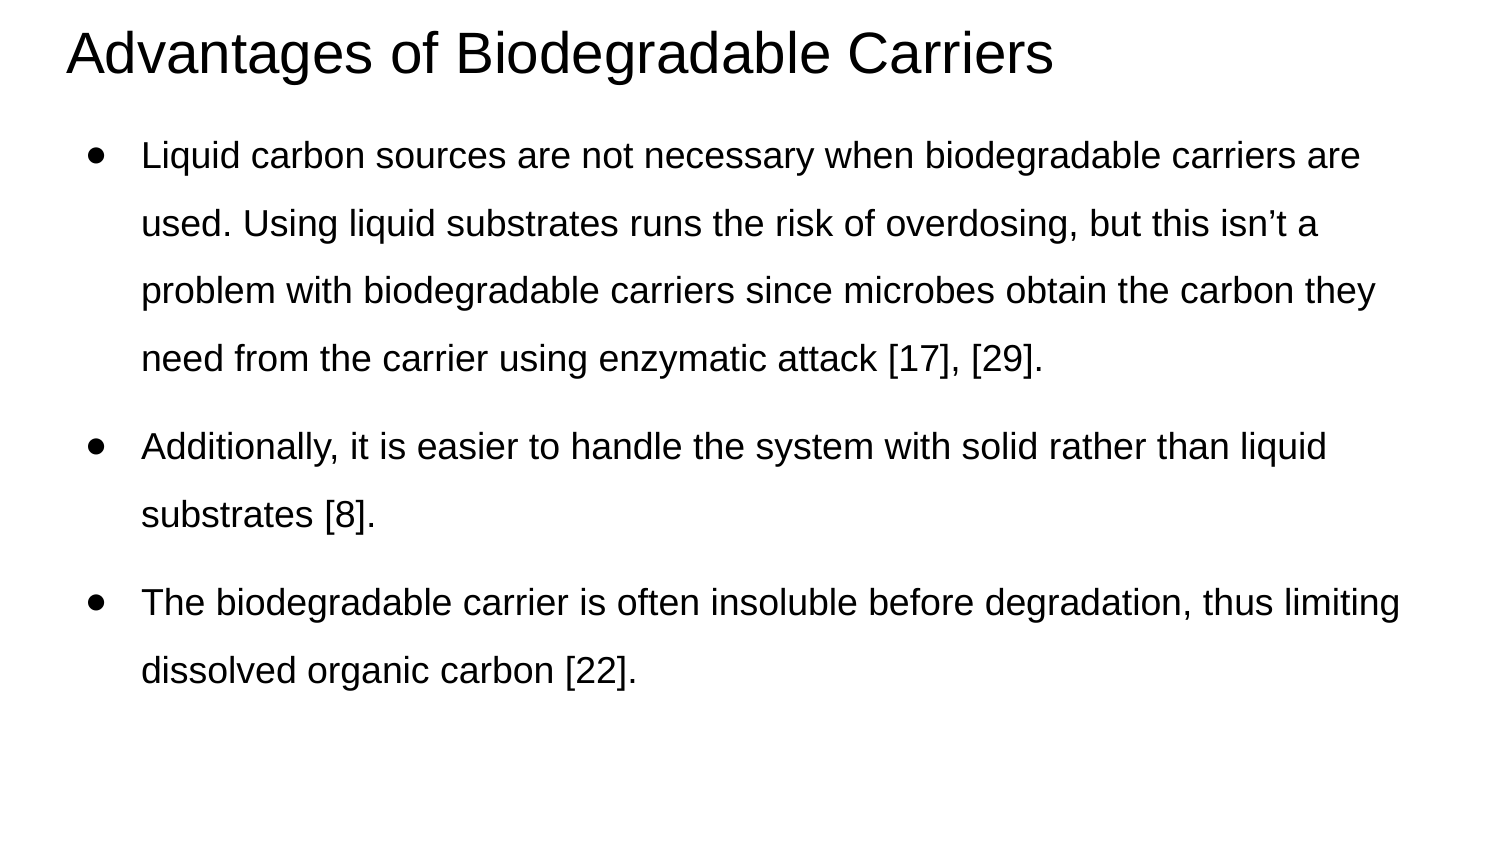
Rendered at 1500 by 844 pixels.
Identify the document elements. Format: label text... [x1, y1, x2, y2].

title Advantages of Biodegradable Carriers [51, 0, 1449, 93]
list Liquid carbon sources are not necessary when biodegradable carriers are used. Using liquid substrates runs the risk of overdosing, but this isn’t a problem with biodegradable carriers since microbes obtain the carbon they need from the carrier using enzymatic attack [17], [29]. Additionally, it is easier to handle the system with solid rather than liquid substrates [8]. The biodegradable carrier is often insoluble before degradation, thus limiting dissolved organic carbon [22]. [51, 93, 1449, 624]
